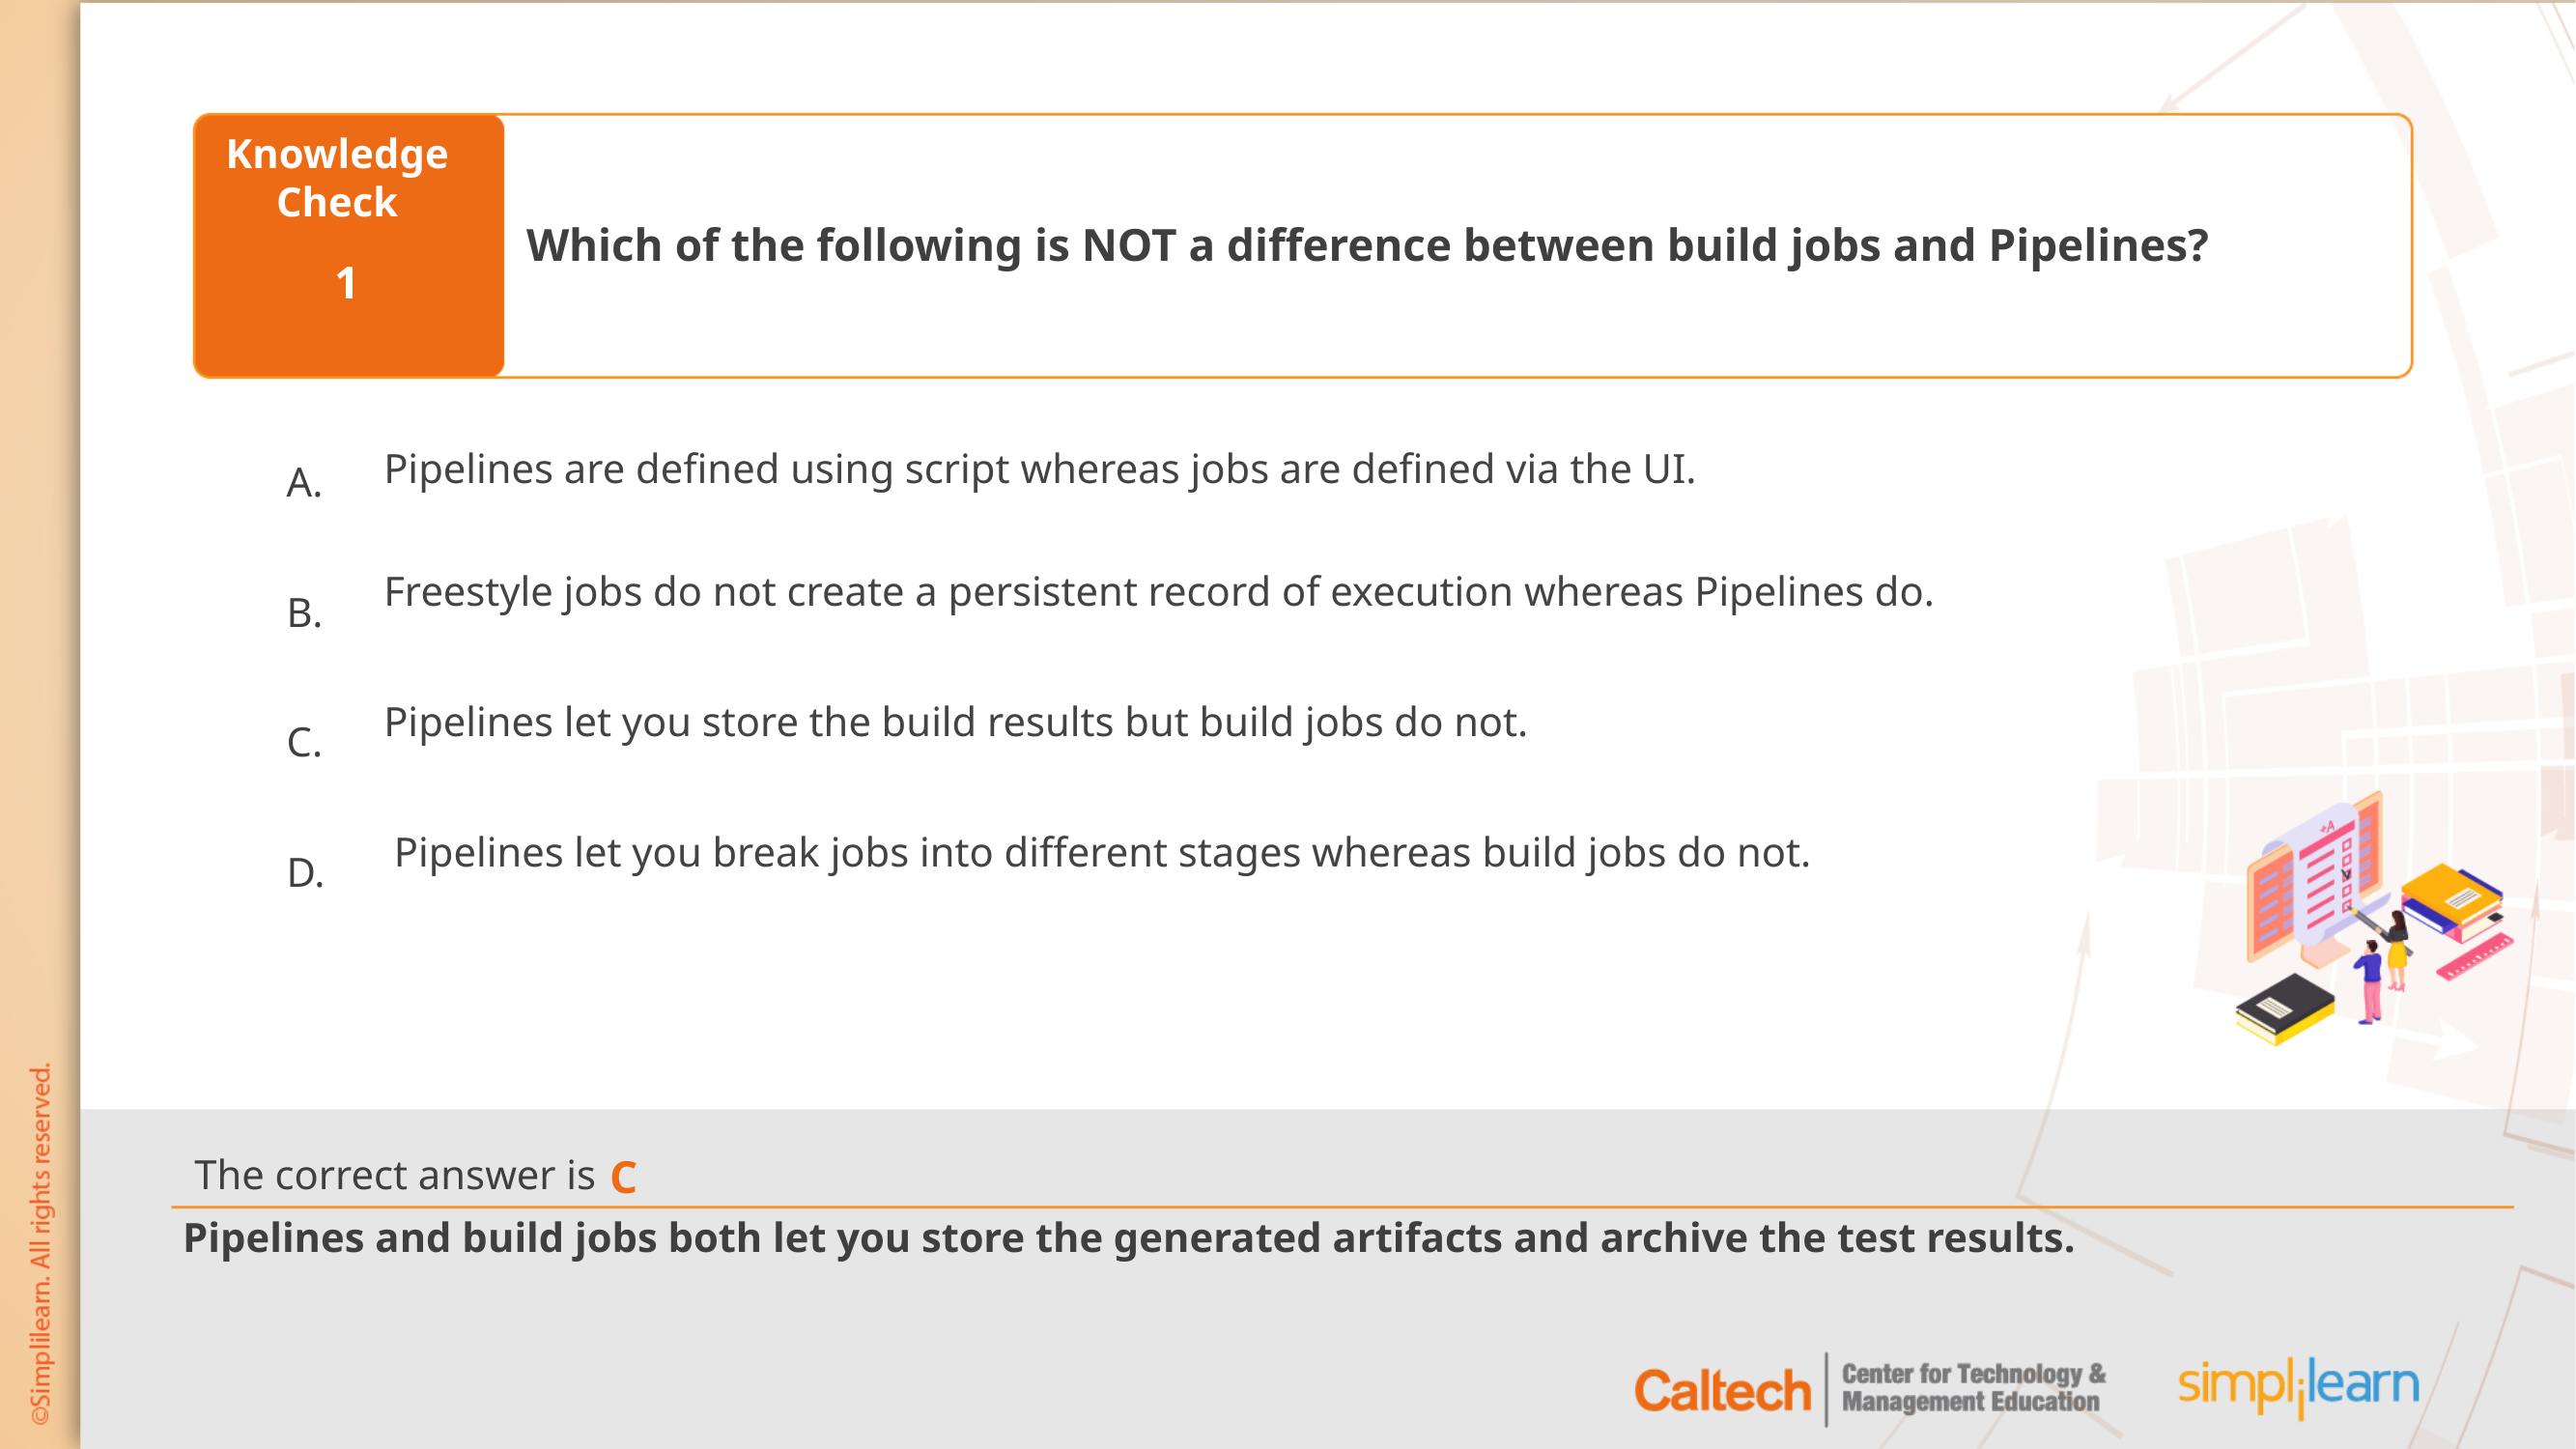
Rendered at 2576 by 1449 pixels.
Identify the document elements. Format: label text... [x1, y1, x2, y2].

list C [595, 1140, 2025, 1204]
list Freestyle jobs do not create a persistent record of execution whereas Pipelines do. [369, 572, 2152, 684]
text_box Which of the following is NOT a difference between build jobs and Pipelines? [511, 134, 2373, 360]
list Pipelines let you store the build results but build jobs do not. [369, 701, 2152, 813]
list Pipelines and build jobs both let you store the generated artifacts and archive the test results. [168, 1209, 2576, 1369]
picture [0, 0, 2576, 1449]
list Pipelines let you break jobs into different stages whereas build jobs do not. [369, 832, 2152, 944]
list 1 [212, 253, 482, 360]
list Pipelines are defined using script whereas jobs are defined via the UI. [369, 441, 2152, 554]
